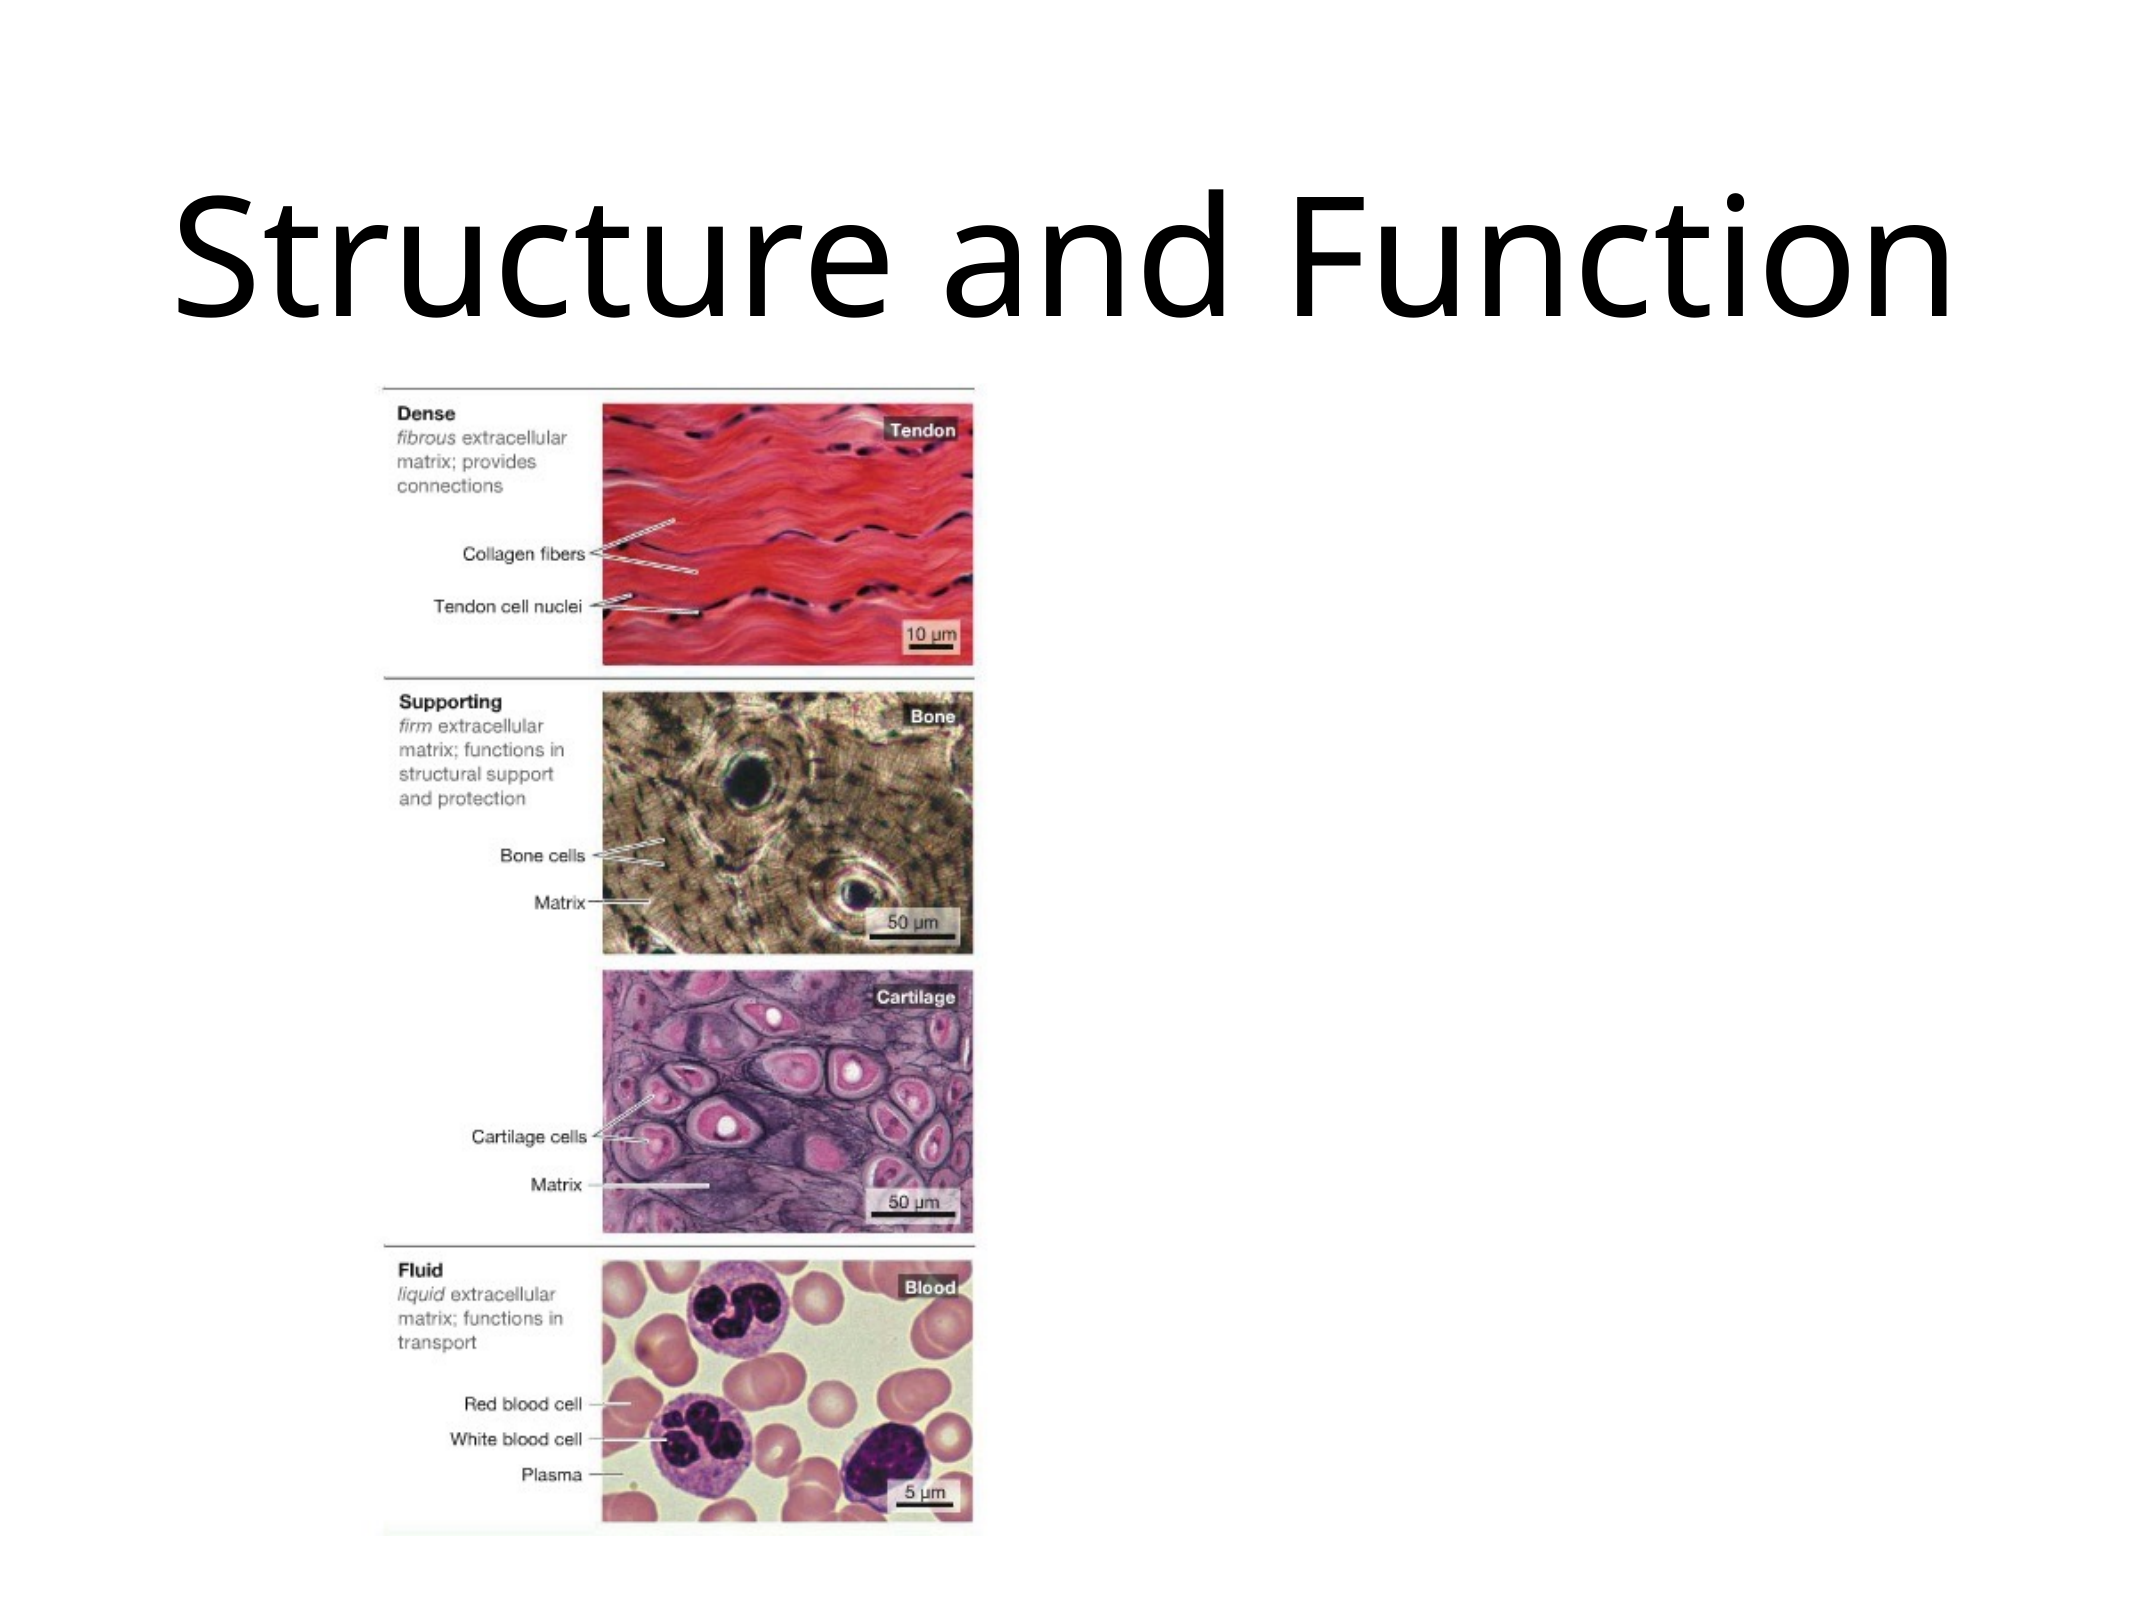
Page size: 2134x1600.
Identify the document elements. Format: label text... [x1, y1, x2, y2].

title Structure and Function [155, 72, 1978, 428]
picture [361, 383, 991, 1536]
